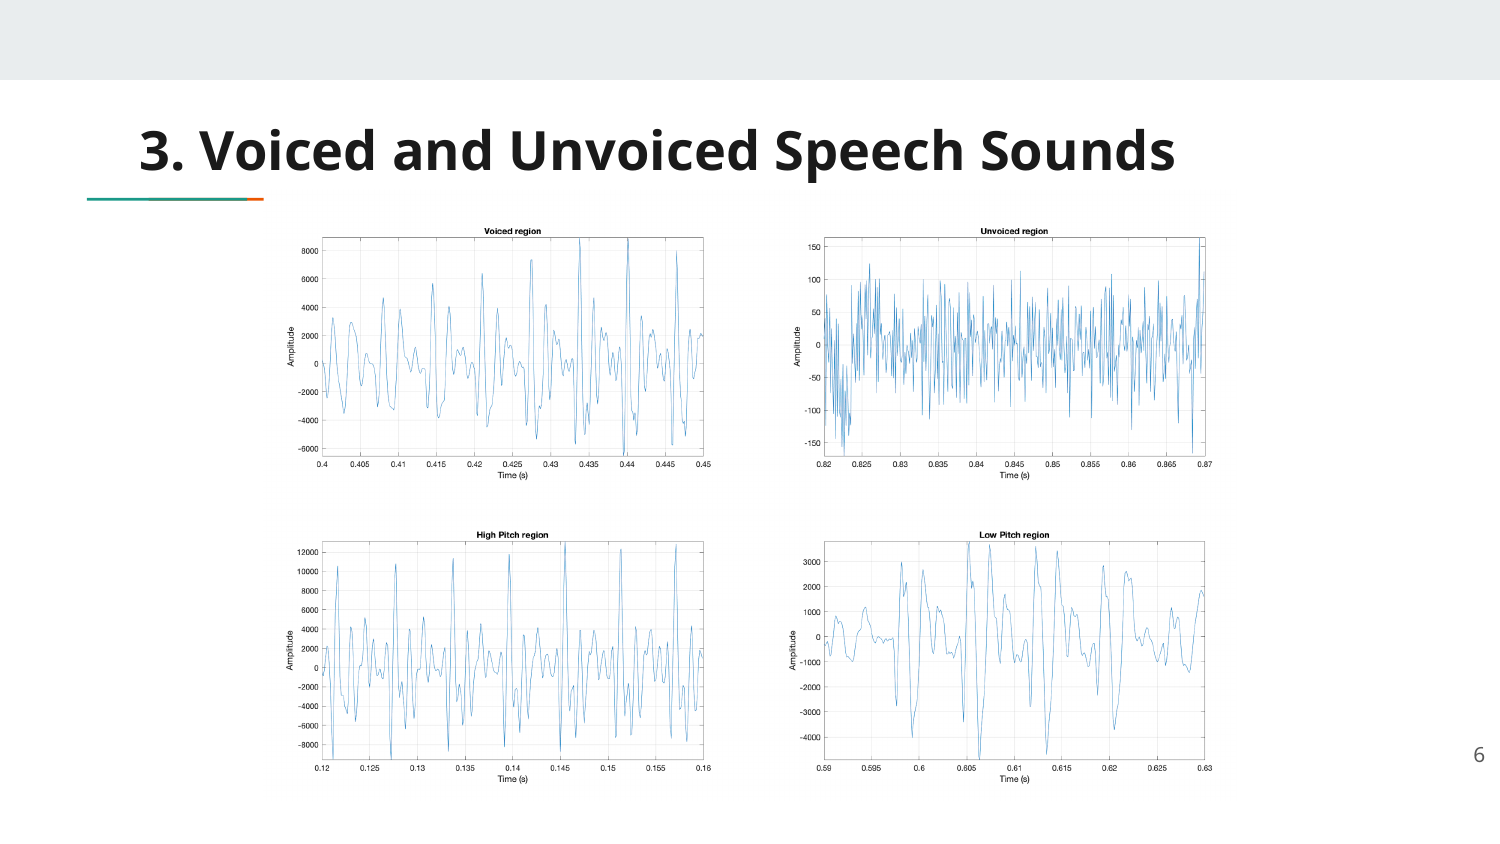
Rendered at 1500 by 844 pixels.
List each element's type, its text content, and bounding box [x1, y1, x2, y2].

slide_number 6 [1407, 720, 1500, 791]
picture [263, 188, 1237, 802]
title 3. Voiced and Unvoiced Speech Sounds [124, 101, 1490, 190]
